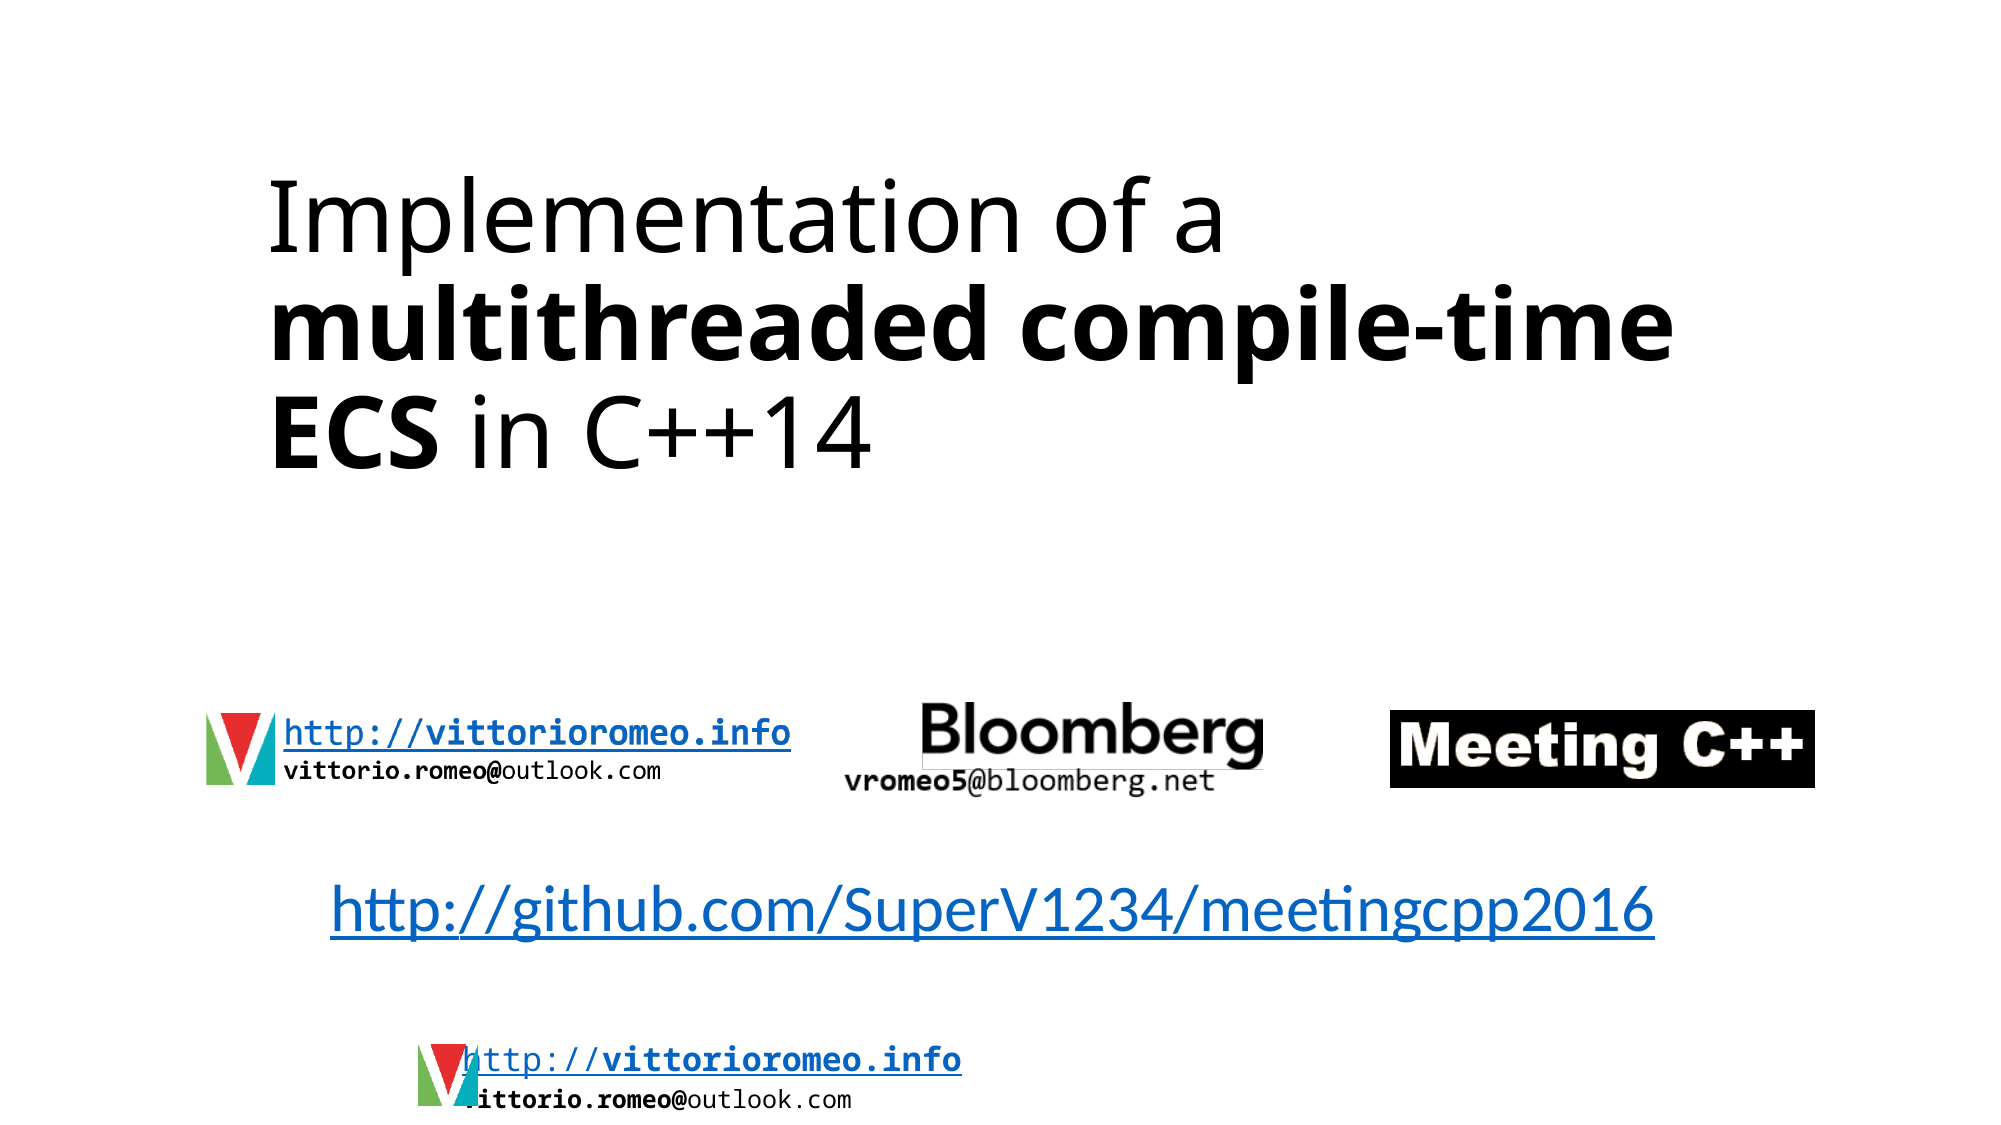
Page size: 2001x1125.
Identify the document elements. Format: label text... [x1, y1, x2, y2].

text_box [206, 703, 1815, 818]
title Implementation of a multithreaded compile-time ECS in C++14 [252, 198, 1753, 458]
text_box http://github.com/SuperV1234/meetingcpp2016 [233, 857, 1753, 952]
picture [418, 1044, 478, 1106]
